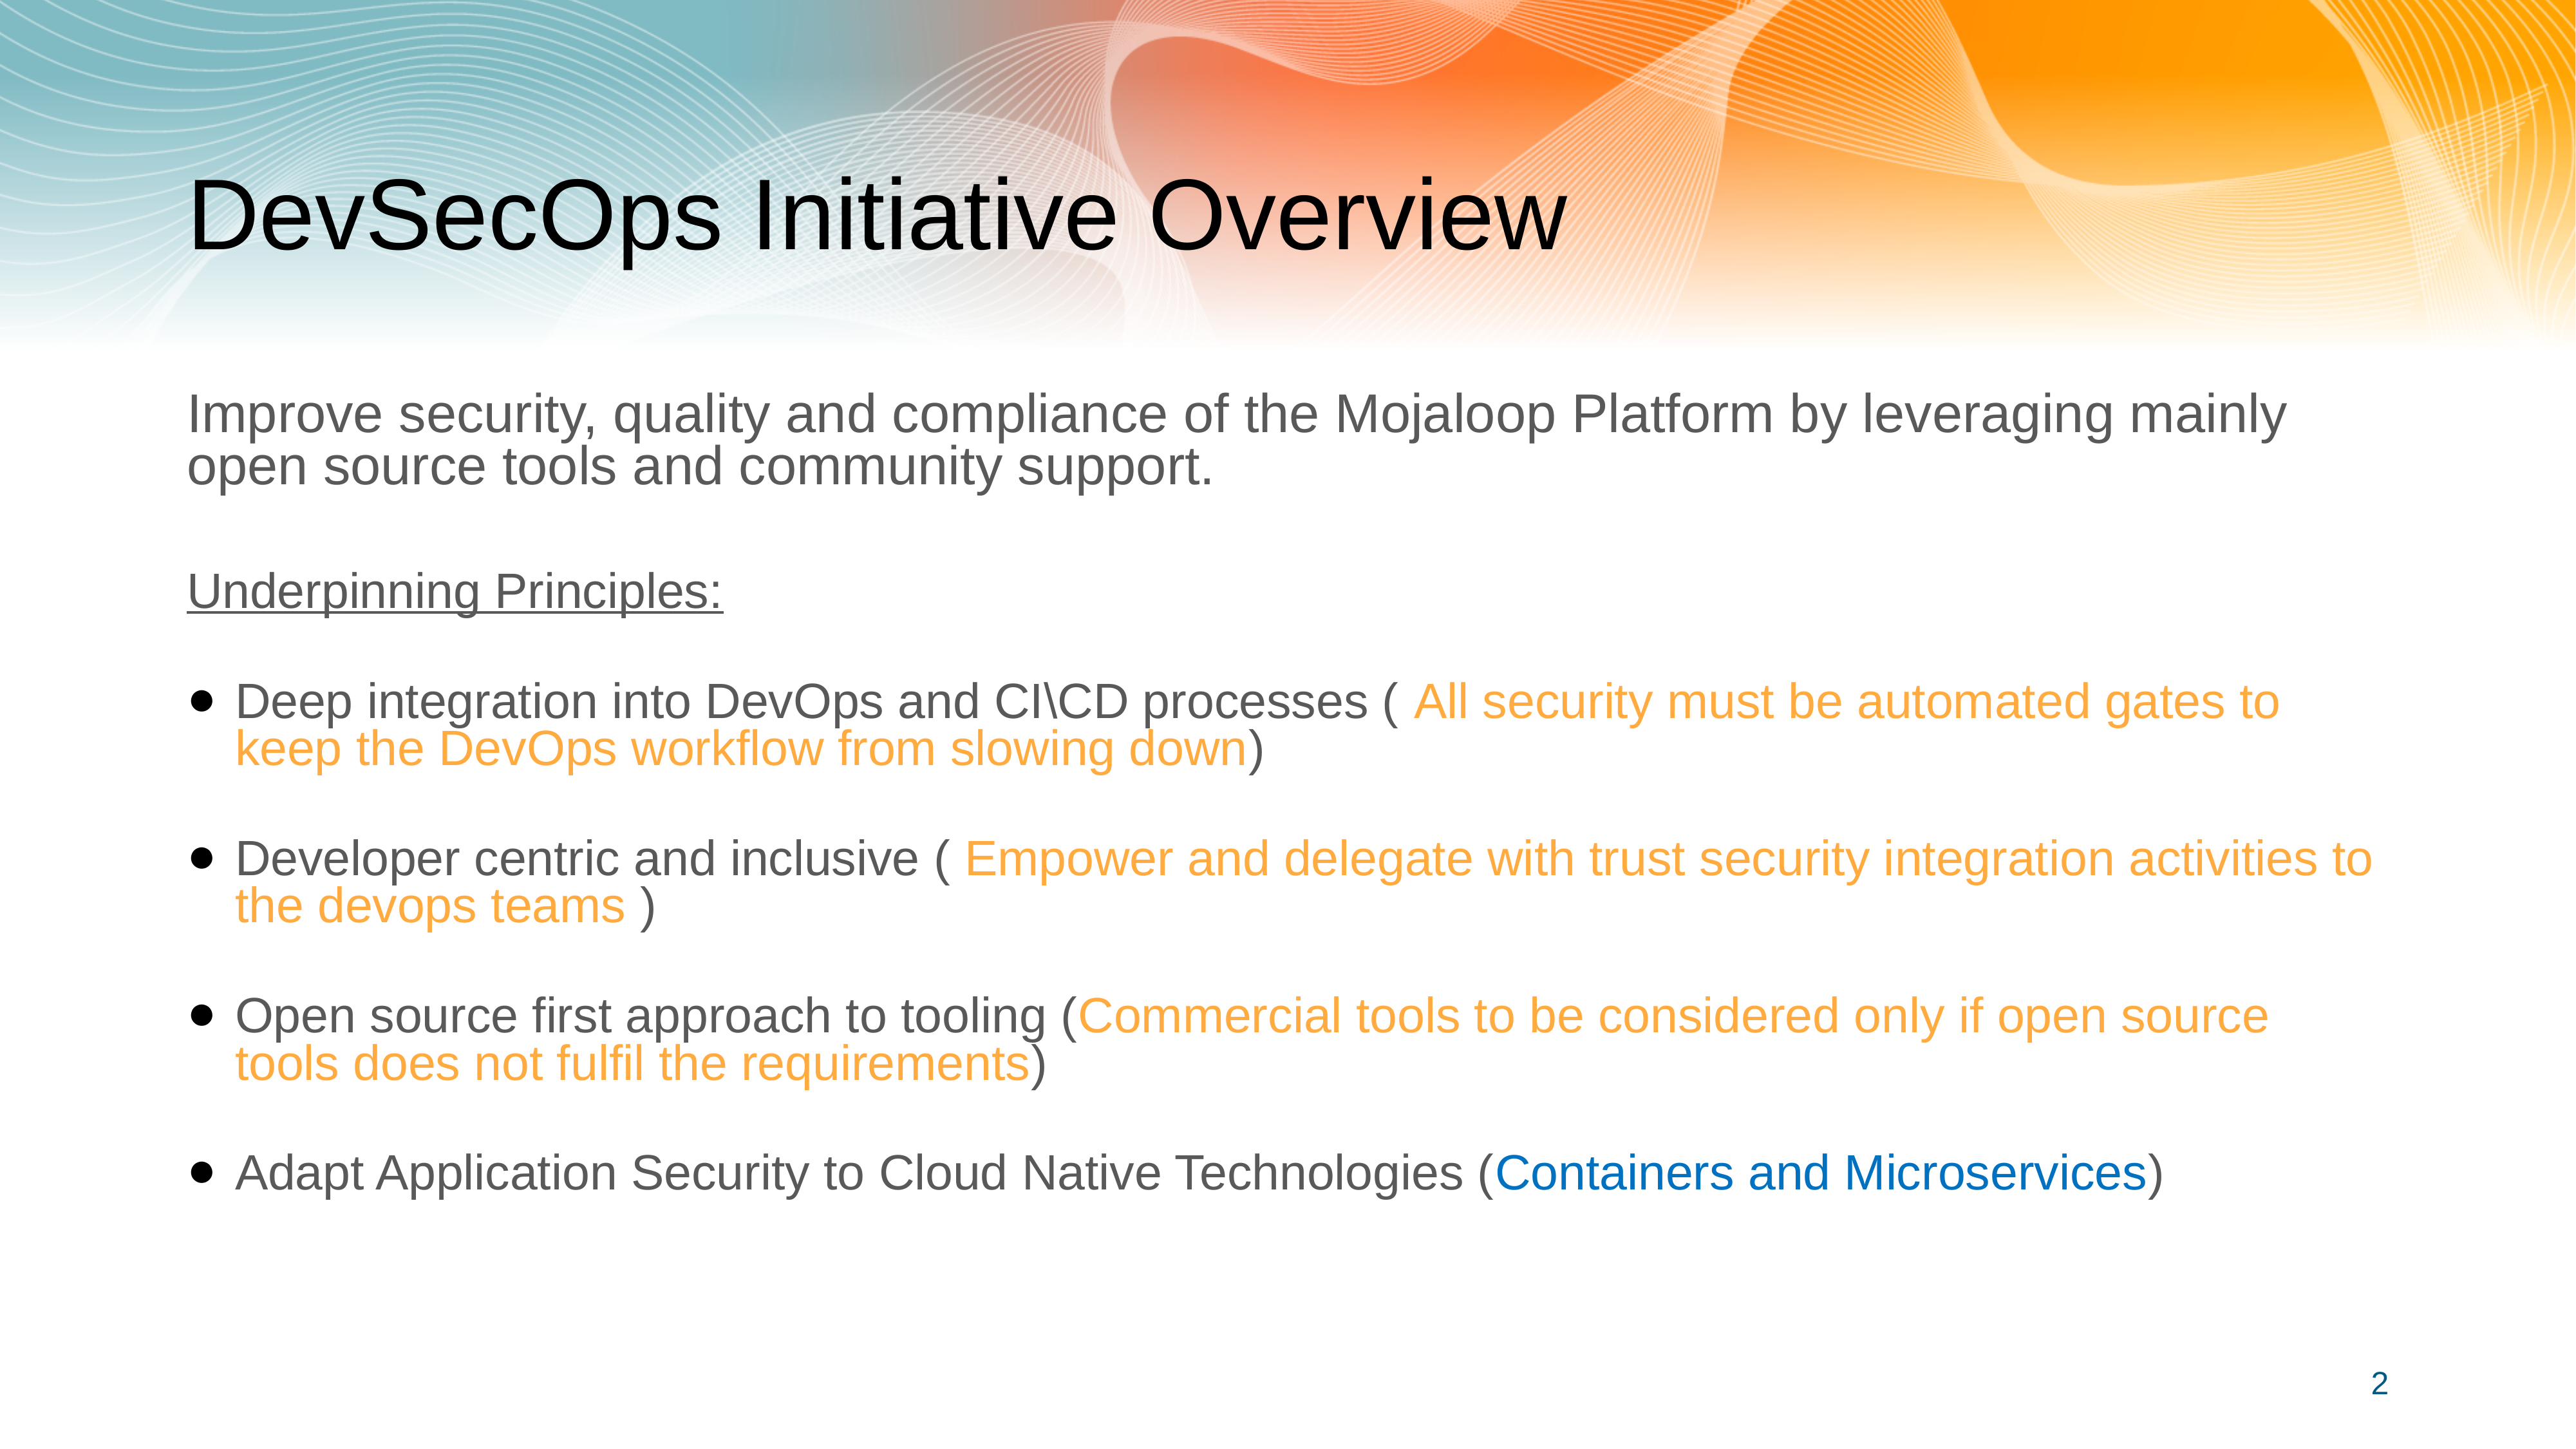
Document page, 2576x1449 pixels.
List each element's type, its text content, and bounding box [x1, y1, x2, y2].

title DevSecOps Initiative Overview [177, 77, 2399, 357]
picture [0, 0, 2576, 1449]
slide_number 2 [1819, 1343, 2399, 1421]
list Improve security, quality and compliance of the Mojaloop Platform by leveraging mainly open source tools and community support. Underpinning Principles: Deep integration into DevOps and CI\CD processes ( All security must be automated gates to keep the DevOps workflow from slowing down) Developer centric and inclusive ( Empower and delegate with trust security integration activities to the devops teams ) Open source first approach to tooling (Commercial tools to be considered only if open source tools does not fulfil the requirements) Adapt Application Security to Cloud Native Technologies (Containers and Microservices) [177, 385, 2399, 1217]
